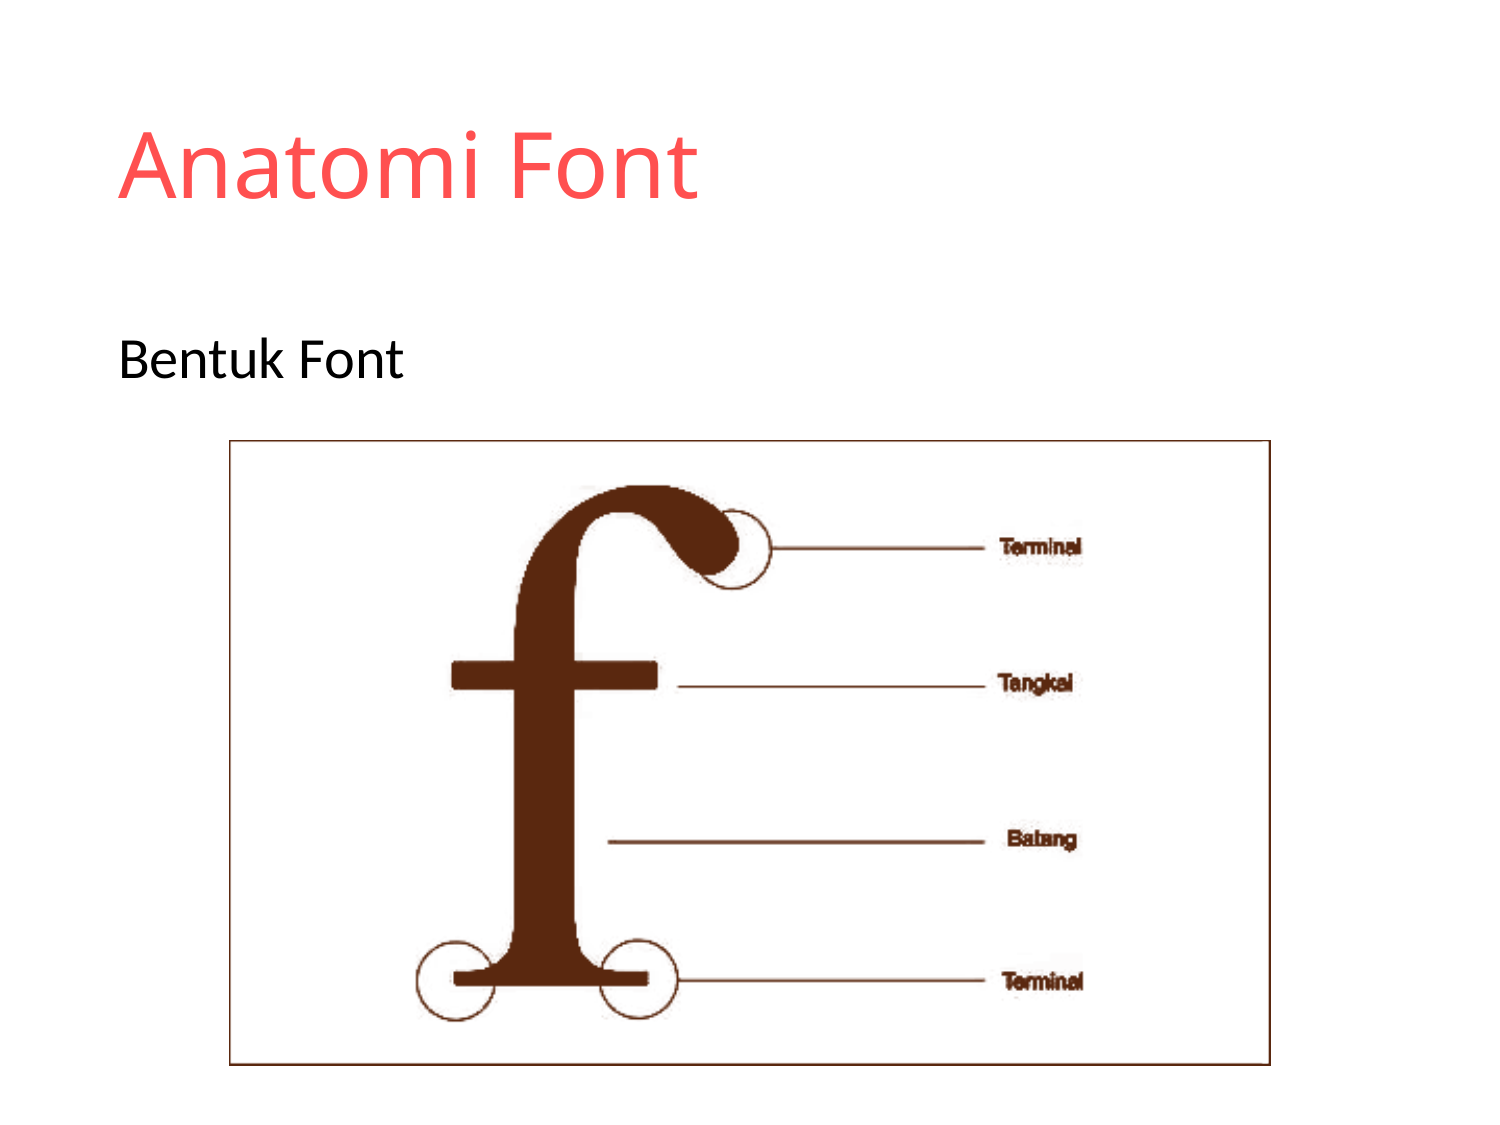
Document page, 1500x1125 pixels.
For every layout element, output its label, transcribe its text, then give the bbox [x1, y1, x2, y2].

title Anatomi Font [103, 59, 1397, 277]
list Bentuk Font [103, 277, 1397, 992]
picture [229, 440, 1271, 1066]
